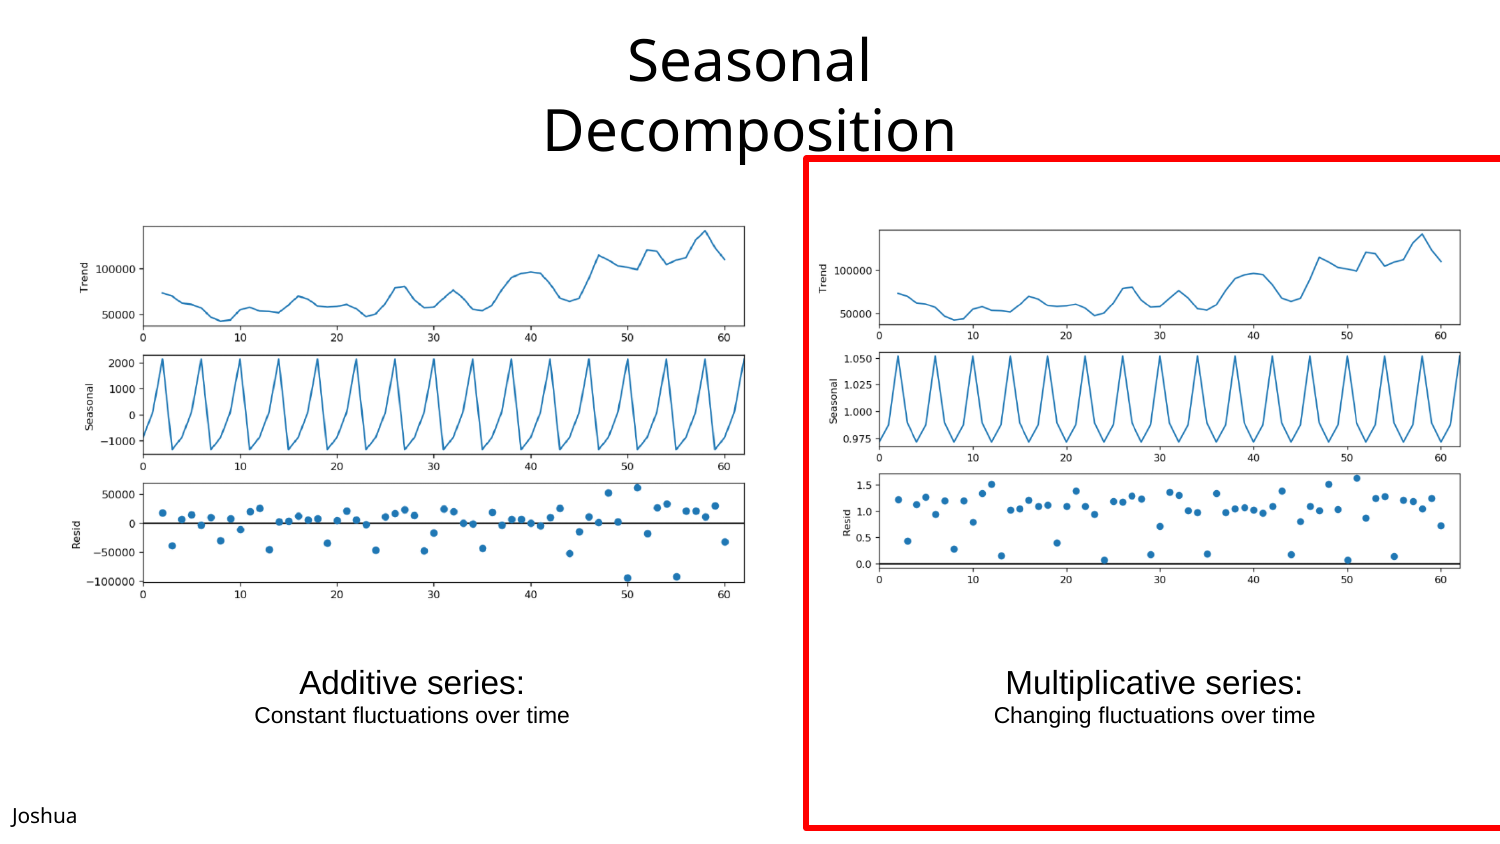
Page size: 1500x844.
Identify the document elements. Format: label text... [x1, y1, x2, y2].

text_box Joshua [0, 790, 153, 841]
picture [799, 218, 1468, 595]
text_box Additive series: Constant fluctuations over time [74, 646, 750, 744]
title Seasonal Decomposition [412, 67, 1088, 120]
text_box [806, 158, 1500, 829]
picture [39, 218, 751, 622]
